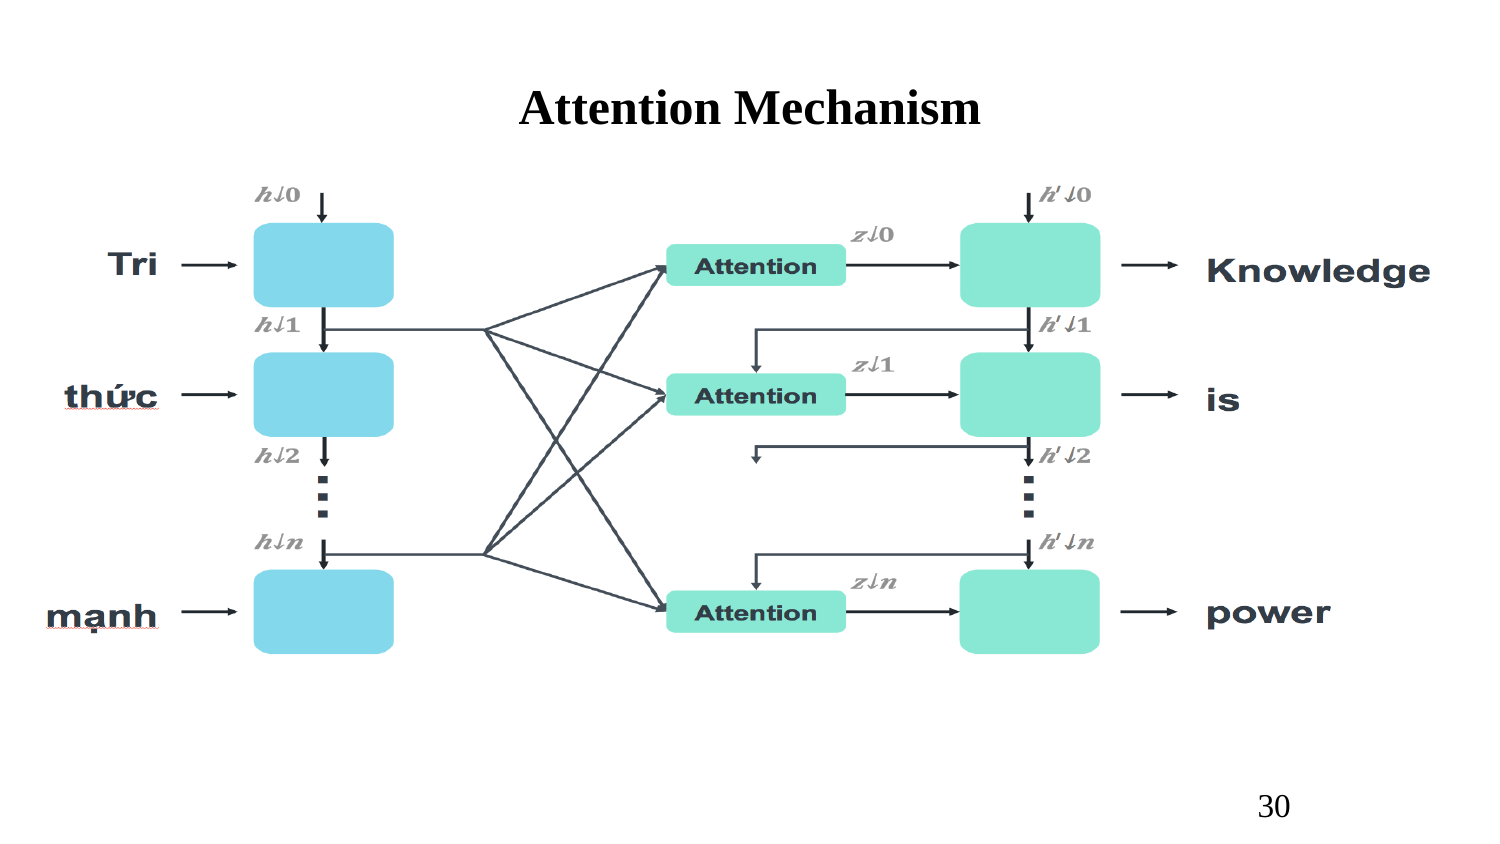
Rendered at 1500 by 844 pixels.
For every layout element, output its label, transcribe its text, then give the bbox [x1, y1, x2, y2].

title Attention Mechanism [75, 33, 1425, 167]
slide_number 30 [1066, 782, 1306, 827]
picture [24, 168, 1469, 676]
